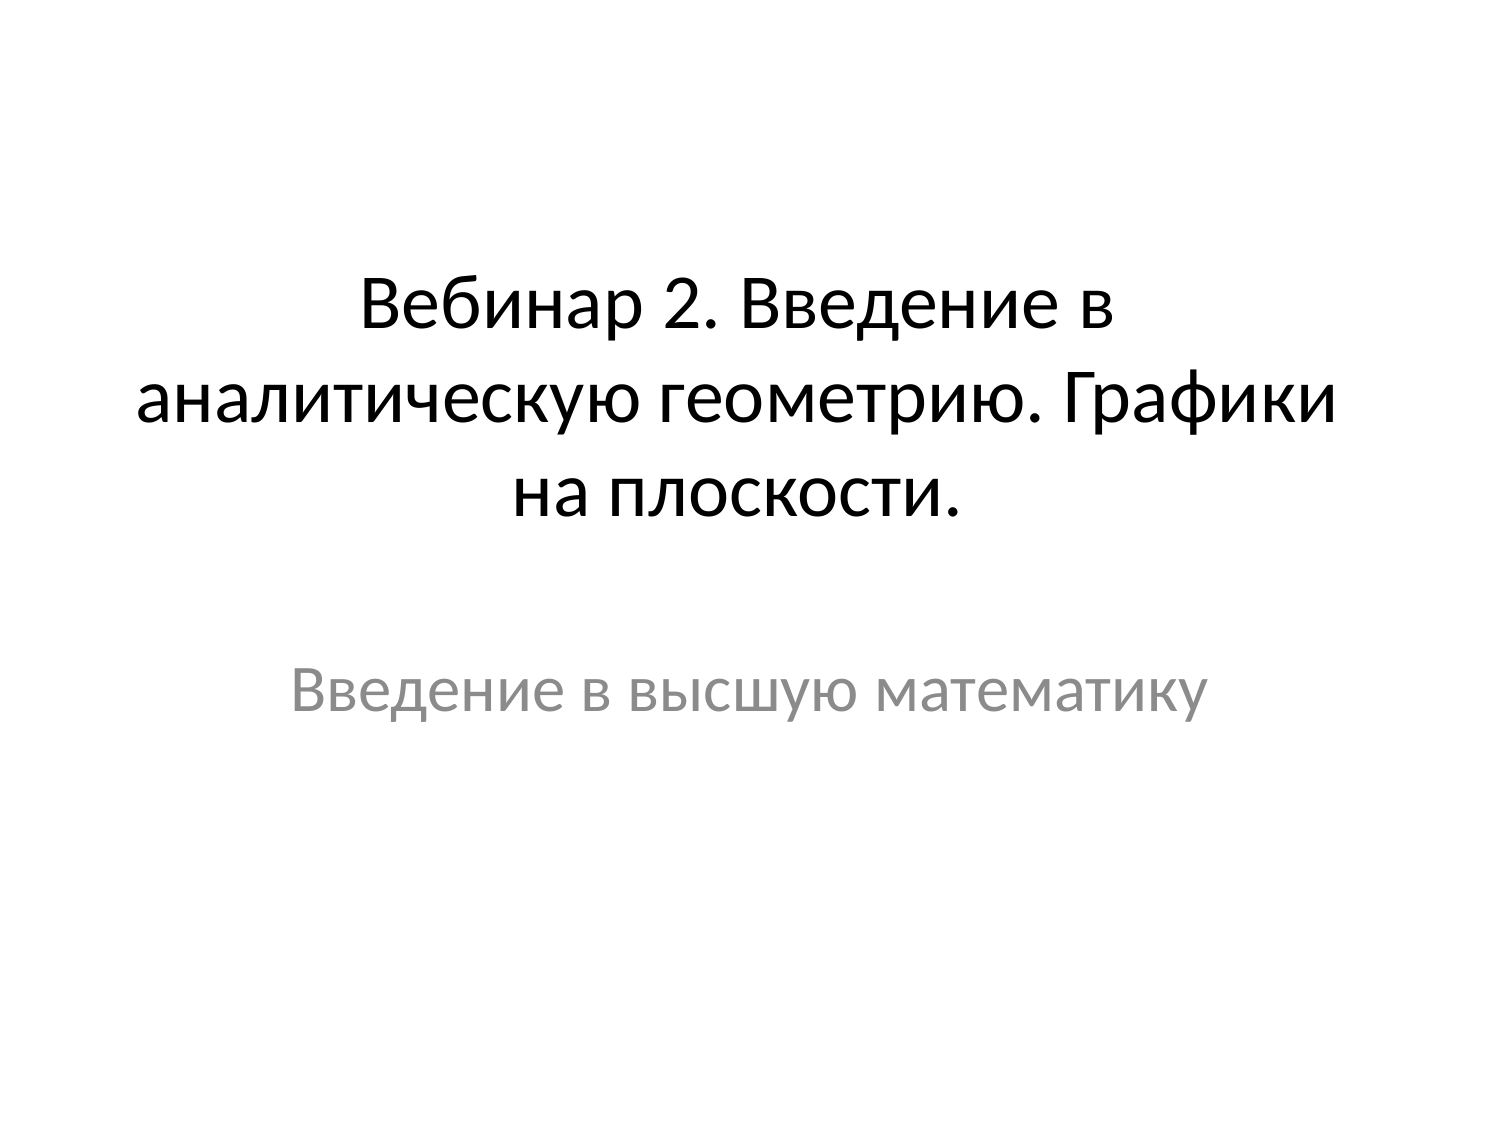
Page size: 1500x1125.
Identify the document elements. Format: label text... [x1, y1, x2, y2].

title Вебинар 2. Введение в аналитическую геометрию. Графики на плоскости. [100, 243, 1376, 540]
subtitle Введение в высшую математику [225, 637, 1275, 925]
